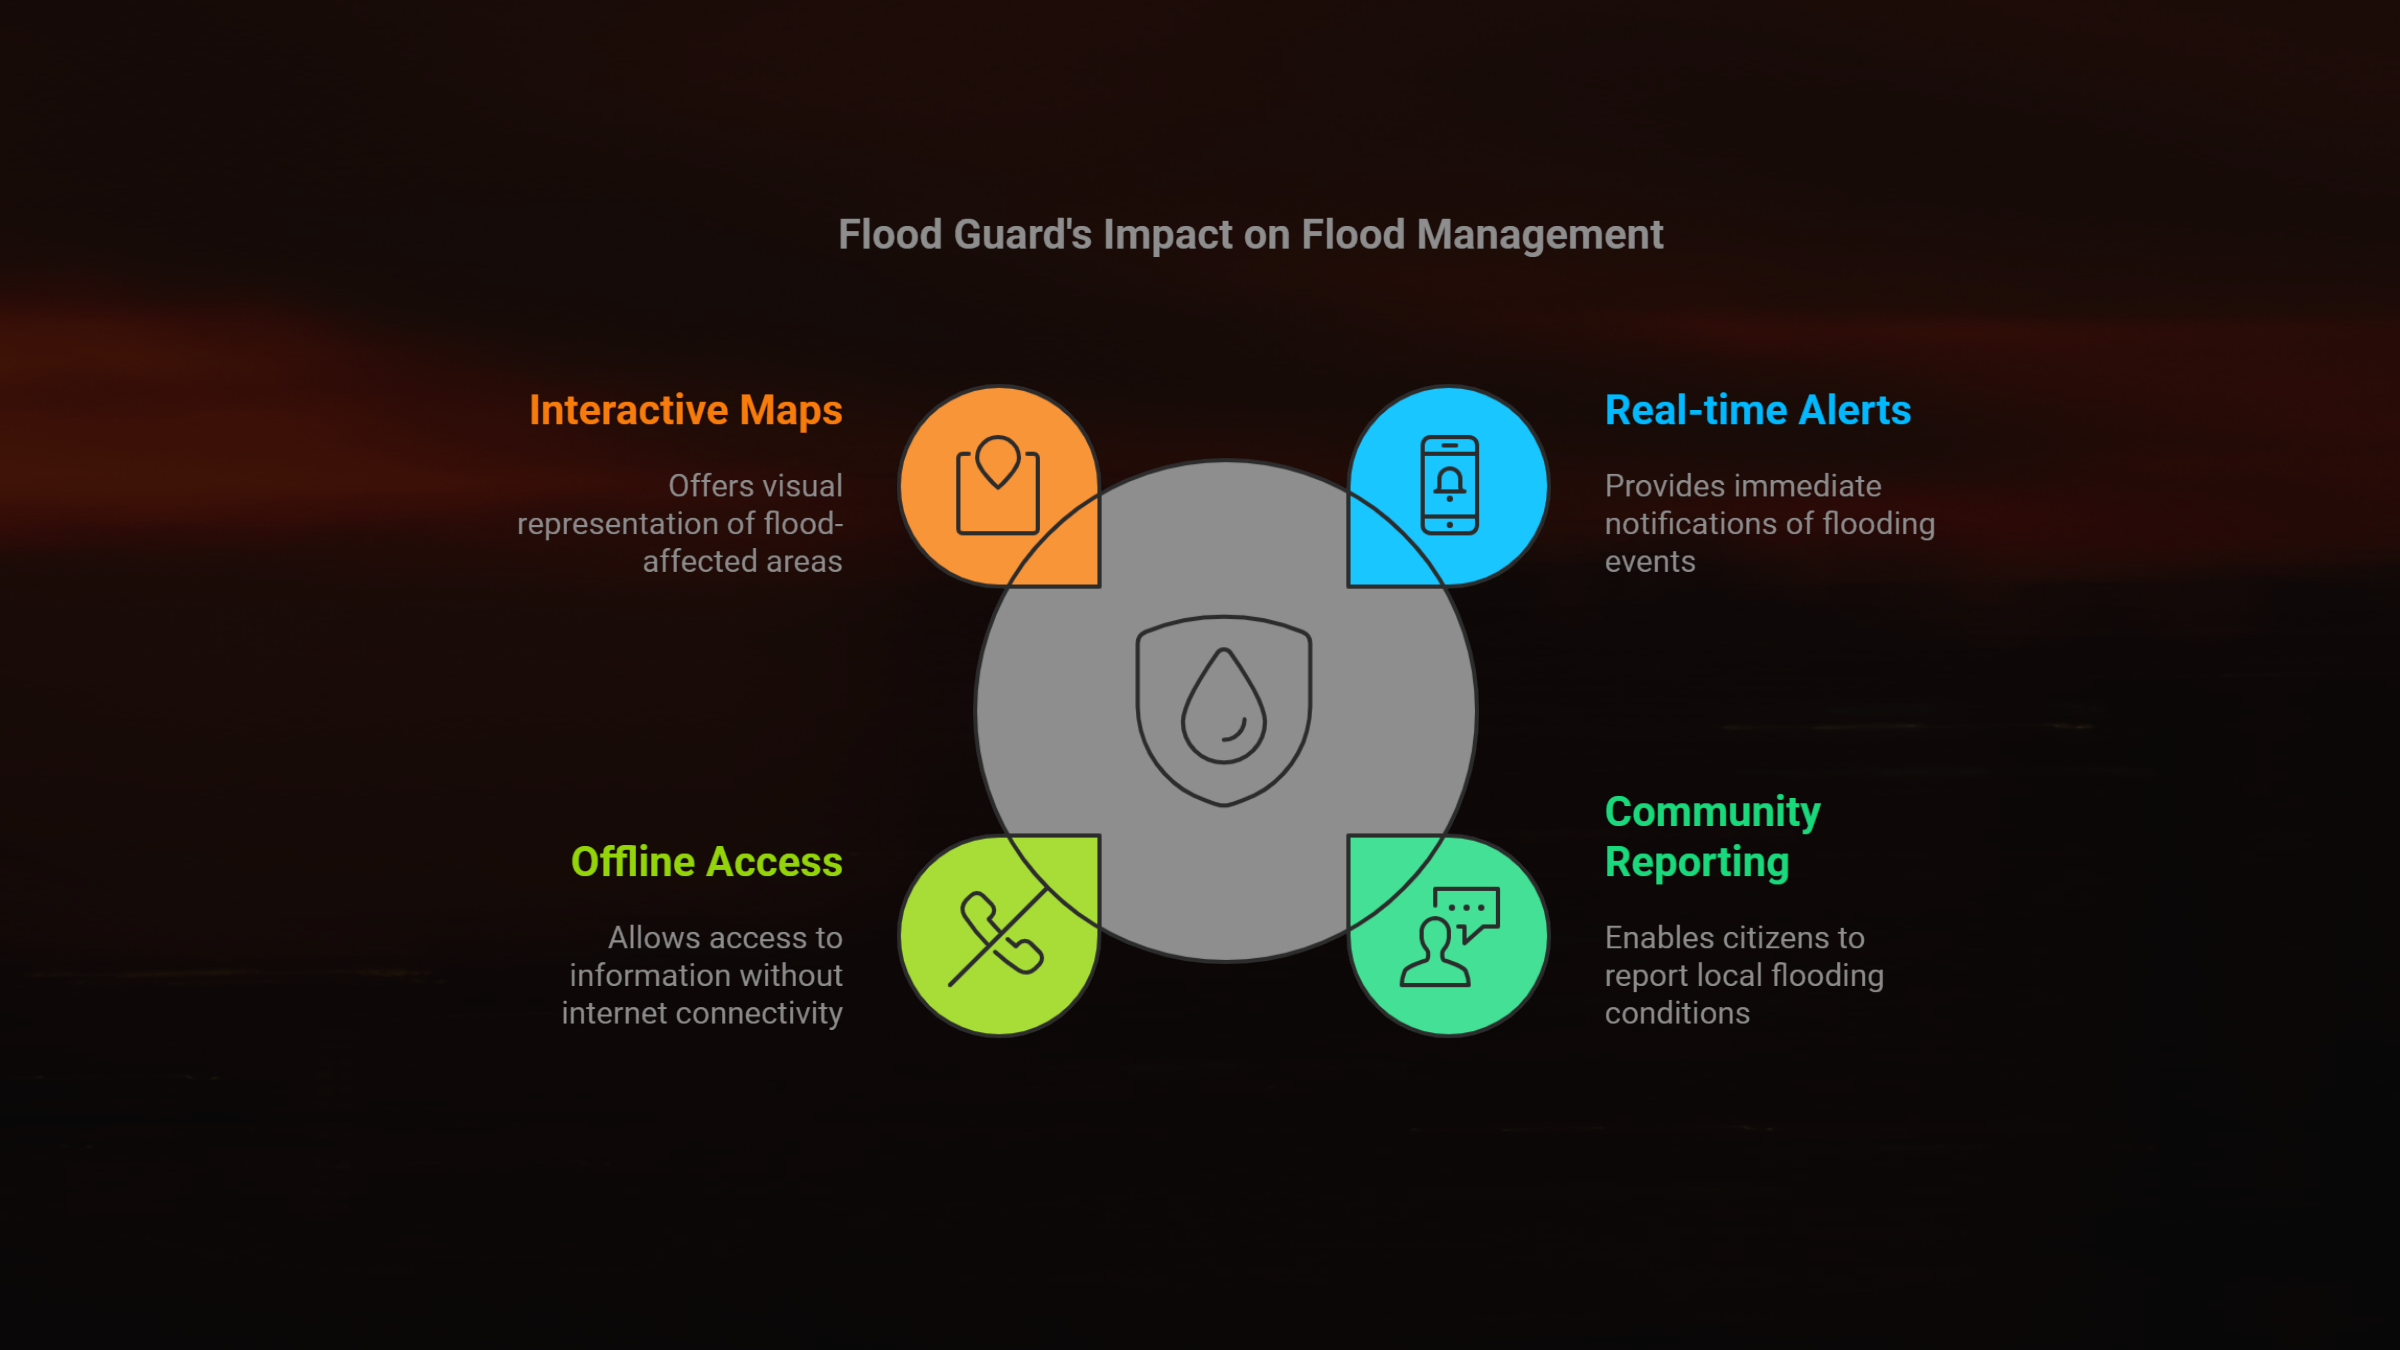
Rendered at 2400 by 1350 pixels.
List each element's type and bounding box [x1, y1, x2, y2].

picture [471, 184, 1977, 1074]
